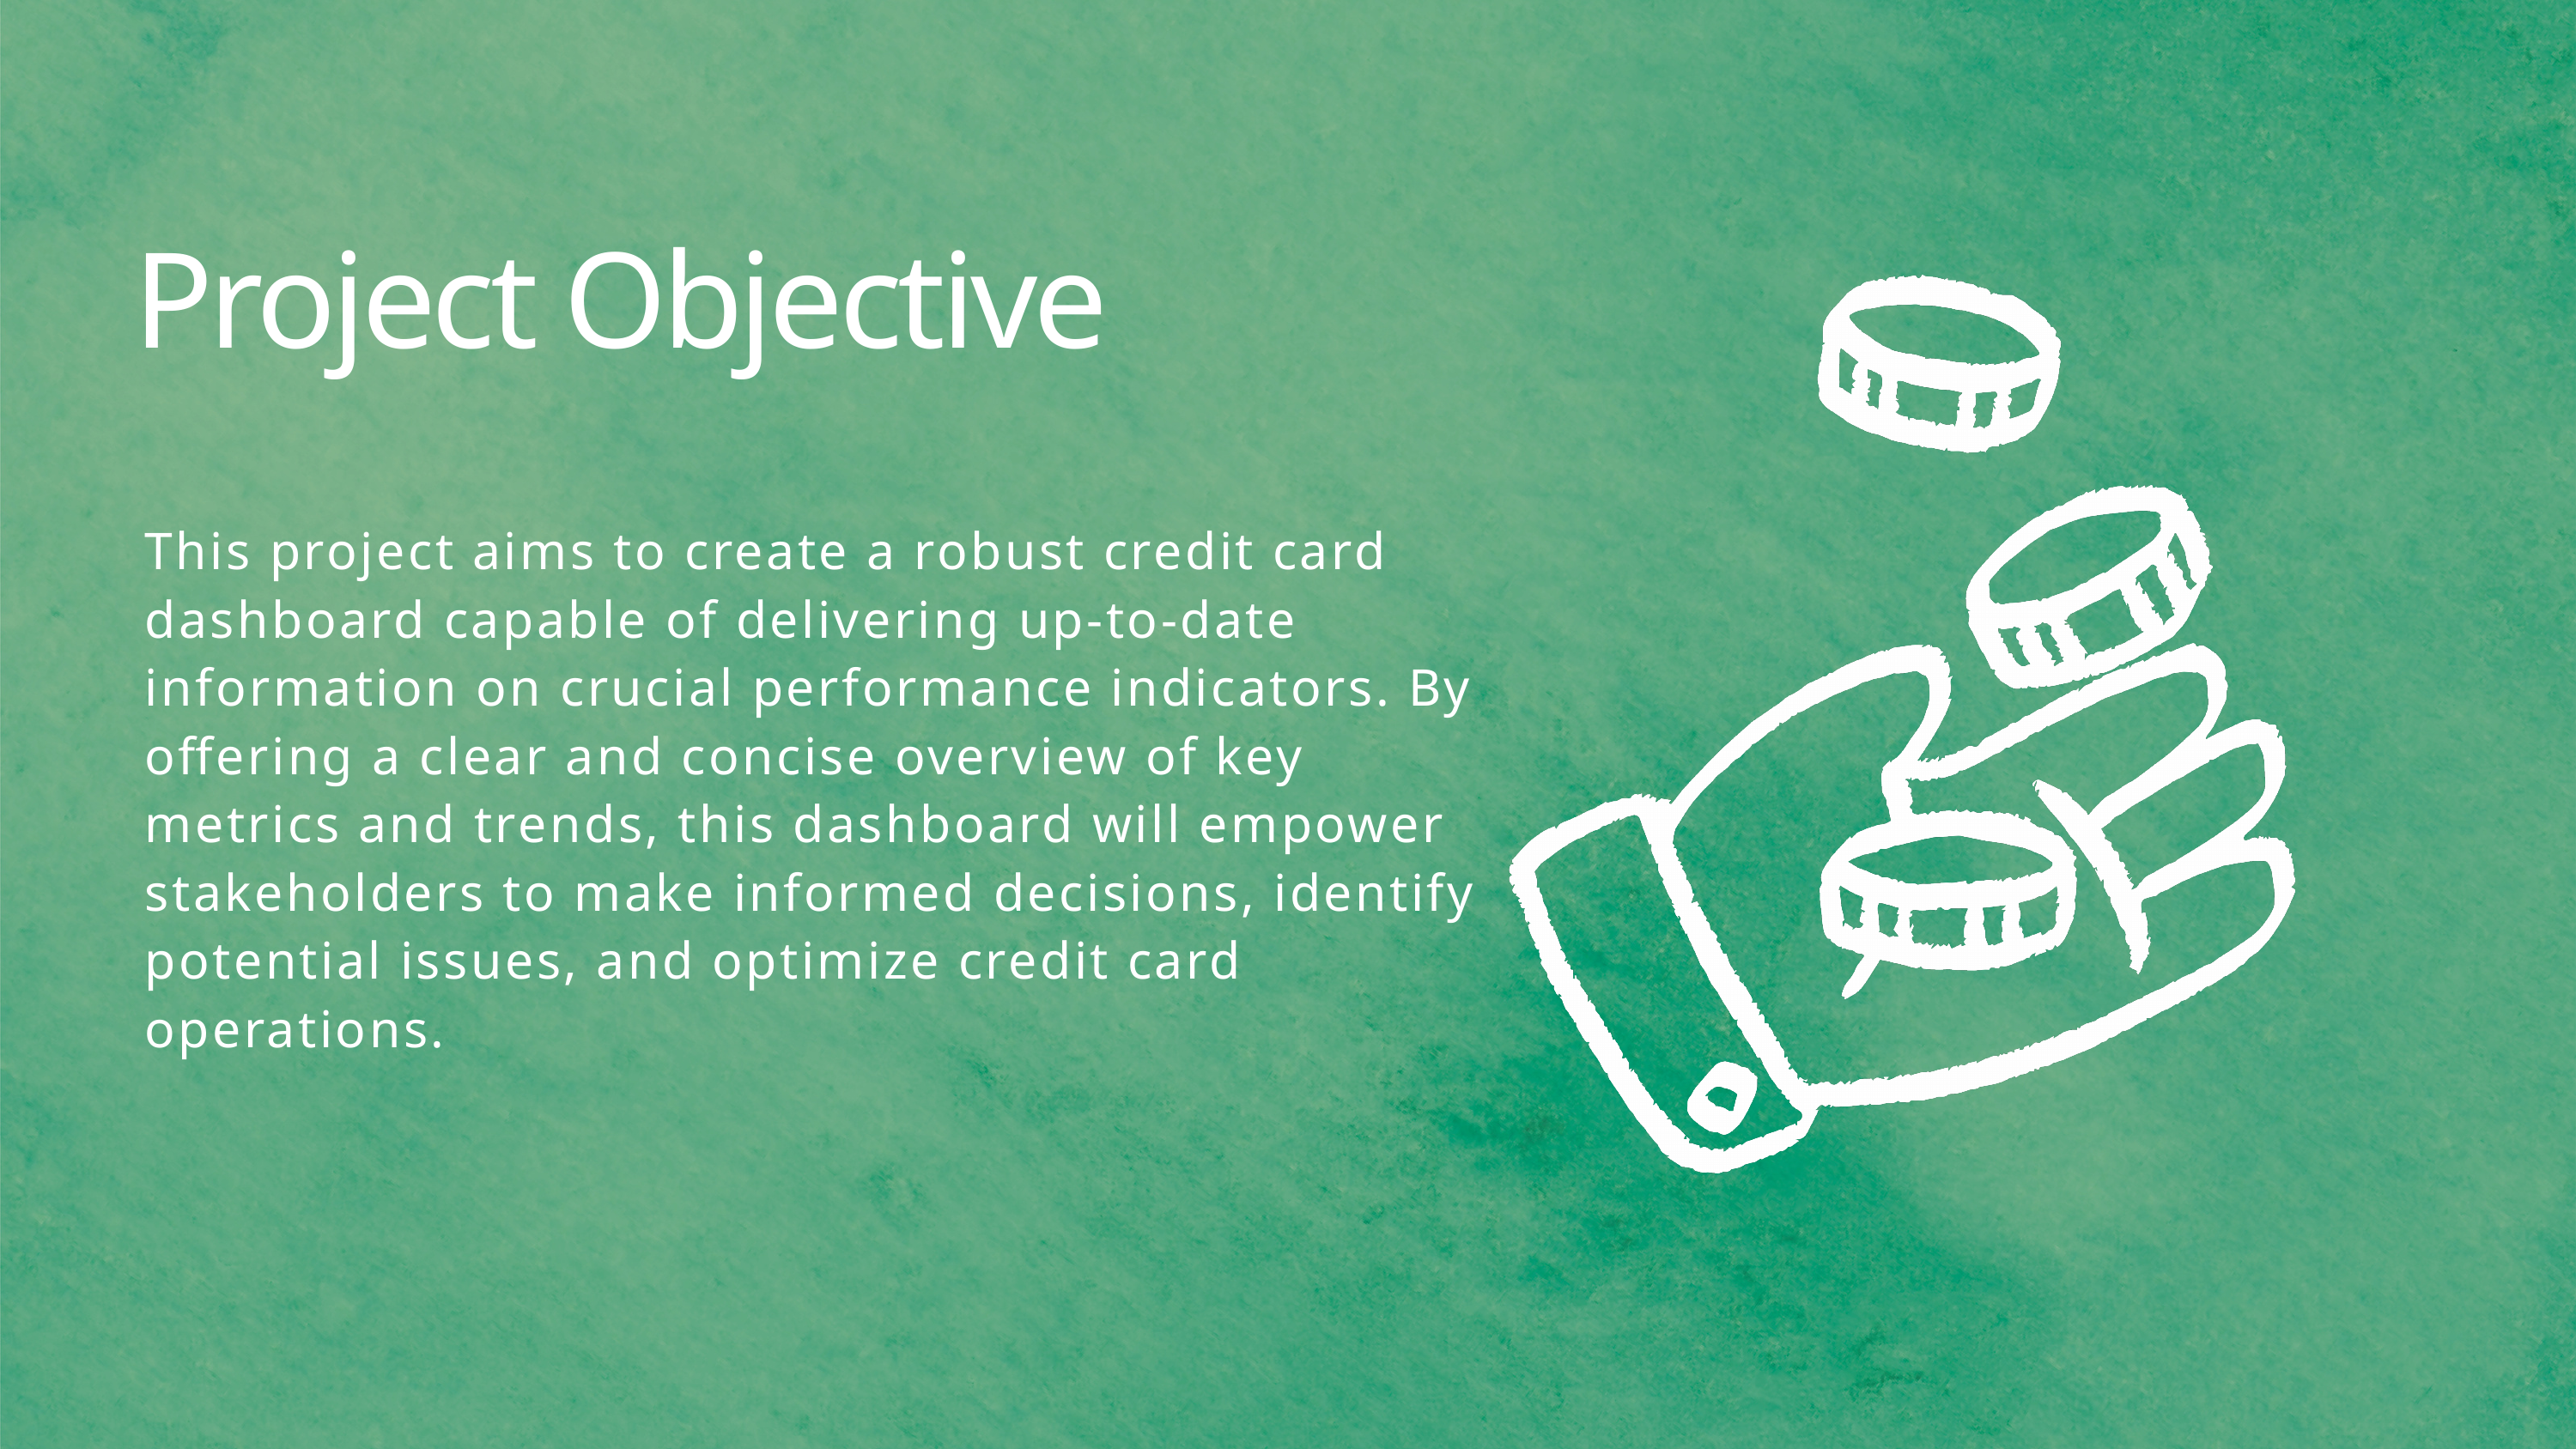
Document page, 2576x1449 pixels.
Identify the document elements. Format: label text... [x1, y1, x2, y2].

text_box [1507, 275, 2296, 1173]
text_box This project aims to create a robust credit card dashboard capable of delivering up-to-date information on crucial performance indicators. By offering a clear and concise overview of key metrics and trends, this dashboard will empower stakeholders to make informed decisions, identify potential issues, and optimize credit card operations. [144, 511, 1507, 1058]
text_box Project Objective [133, 225, 1443, 375]
text_box [0, 0, 2576, 1449]
